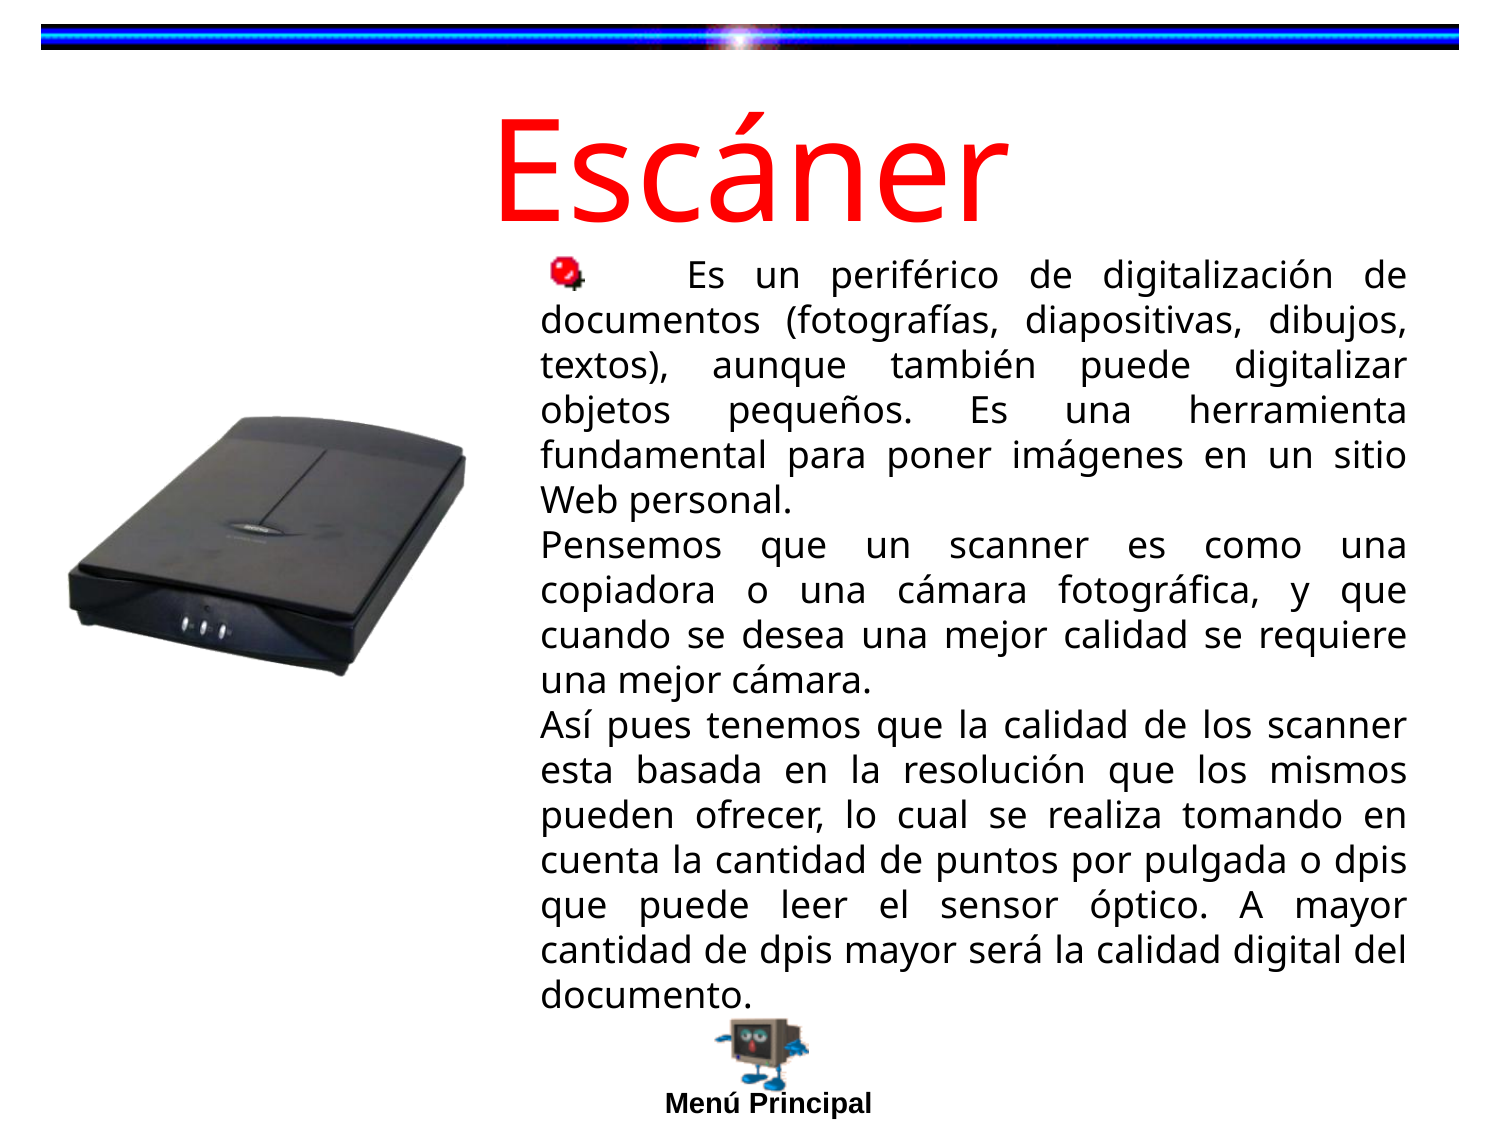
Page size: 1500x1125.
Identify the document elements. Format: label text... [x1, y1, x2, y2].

picture [548, 255, 585, 292]
picture [64, 342, 469, 746]
text_box Menú Principal [649, 1077, 888, 1125]
picture [40, 24, 1460, 50]
picture [714, 975, 809, 1094]
title Escáner [75, 70, 1425, 258]
text_box Es un periférico de digitalización de documentos (fotografías, diapositivas, dibujos, textos), aunque también puede digitalizar objetos pequeños. Es una herramienta fundamental para poner imágenes en un sitio Web personal. Pensemos que un scanner es como una copiadora o una cámara fotográfica, y que cuando se desea una mejor calidad se requiere una mejor cámara. Así pues tenemos que la calidad de los scanner esta basada en la resolución que los mismos pueden ofrecer, lo cual se realiza tomando en cuenta la cantidad de puntos por pulgada o dpis que puede leer el sensor óptico. A mayor cantidad de dpis mayor será la calidad digital del documento. [525, 243, 1424, 1069]
